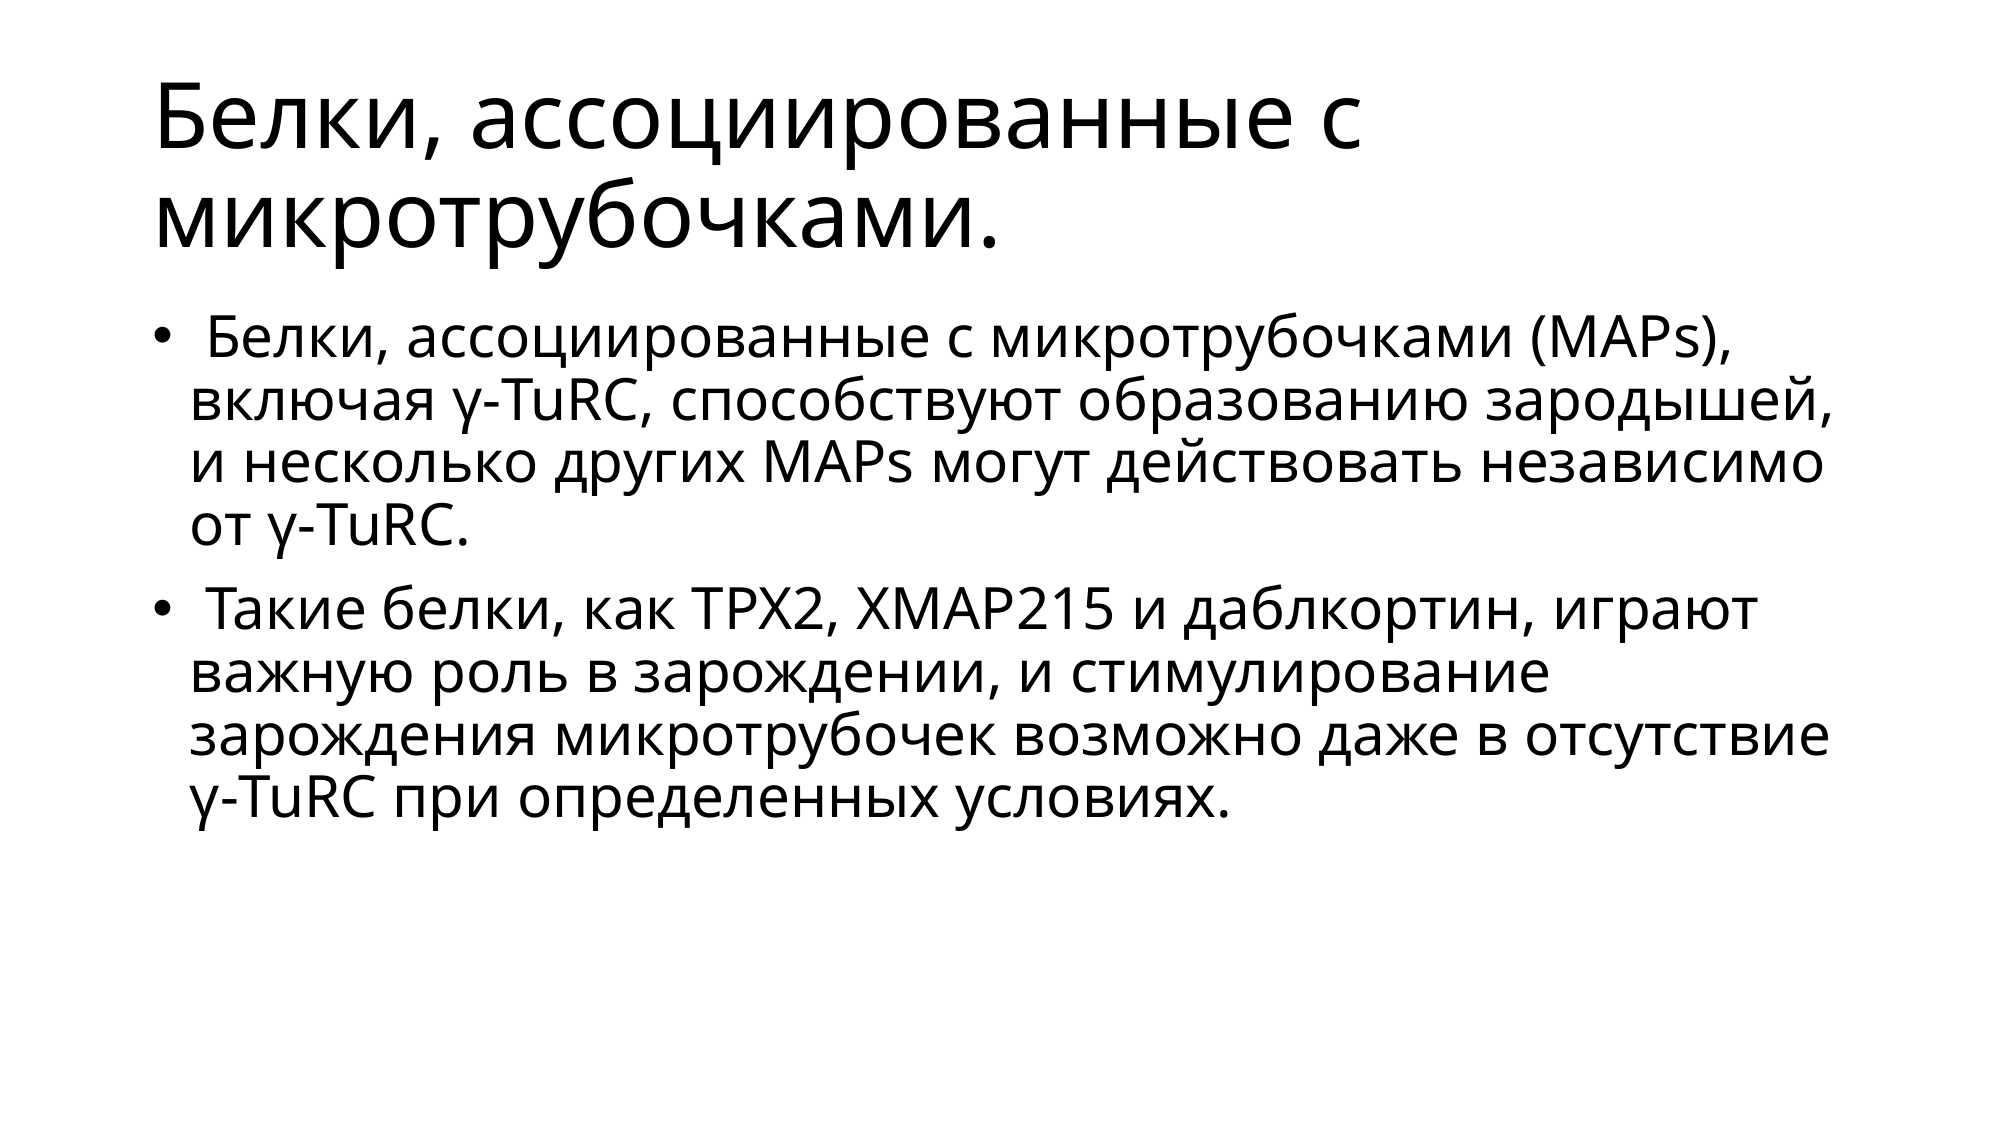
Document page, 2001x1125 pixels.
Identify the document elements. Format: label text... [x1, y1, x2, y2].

title Белки, ассоциированные с микротрубочками. [137, 59, 1863, 278]
list Белки, ассоциированные с микротрубочками (MAPs), включая γ-TuRC, способствуют образованию зародышей, и несколько других MAPs могут действовать независимо от γ-TuRC. Такие белки, как TPX2, XMAP215 и даблкортин, играют важную роль в зарождении, и стимулирование зарождения микротрубочек возможно даже в отсутствие γ-TuRC при определенных условиях. [137, 299, 1863, 1014]
